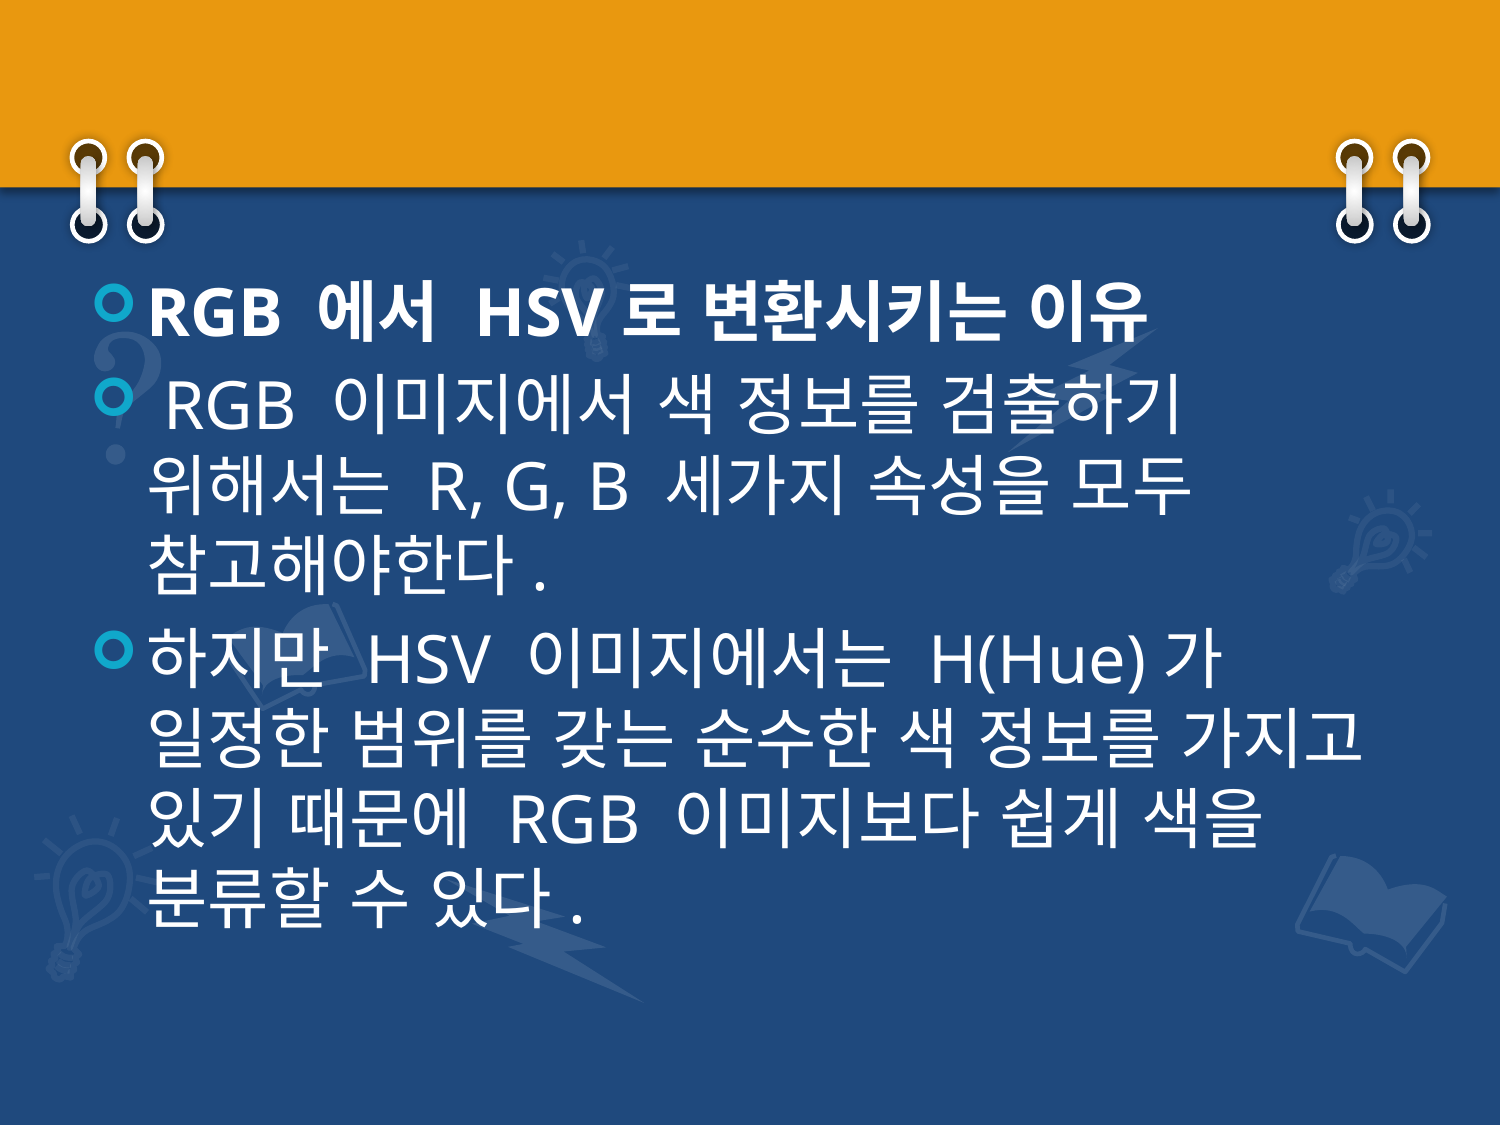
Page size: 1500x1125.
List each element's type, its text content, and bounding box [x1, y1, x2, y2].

list RGB 에서 HSV로 변환시키는 이유 RGB 이미지에서 색 정보를 검출하기 위해서는 R, G, B 세가지 속성을 모두 참고해야한다. 하지만 HSV 이미지에서는 H(Hue)가 일정한 범위를 갖는 순수한 색 정보를 가지고 있기 때문에 RGB 이미지보다 쉽게 색을 분류할 수 있다. [75, 262, 1425, 1005]
